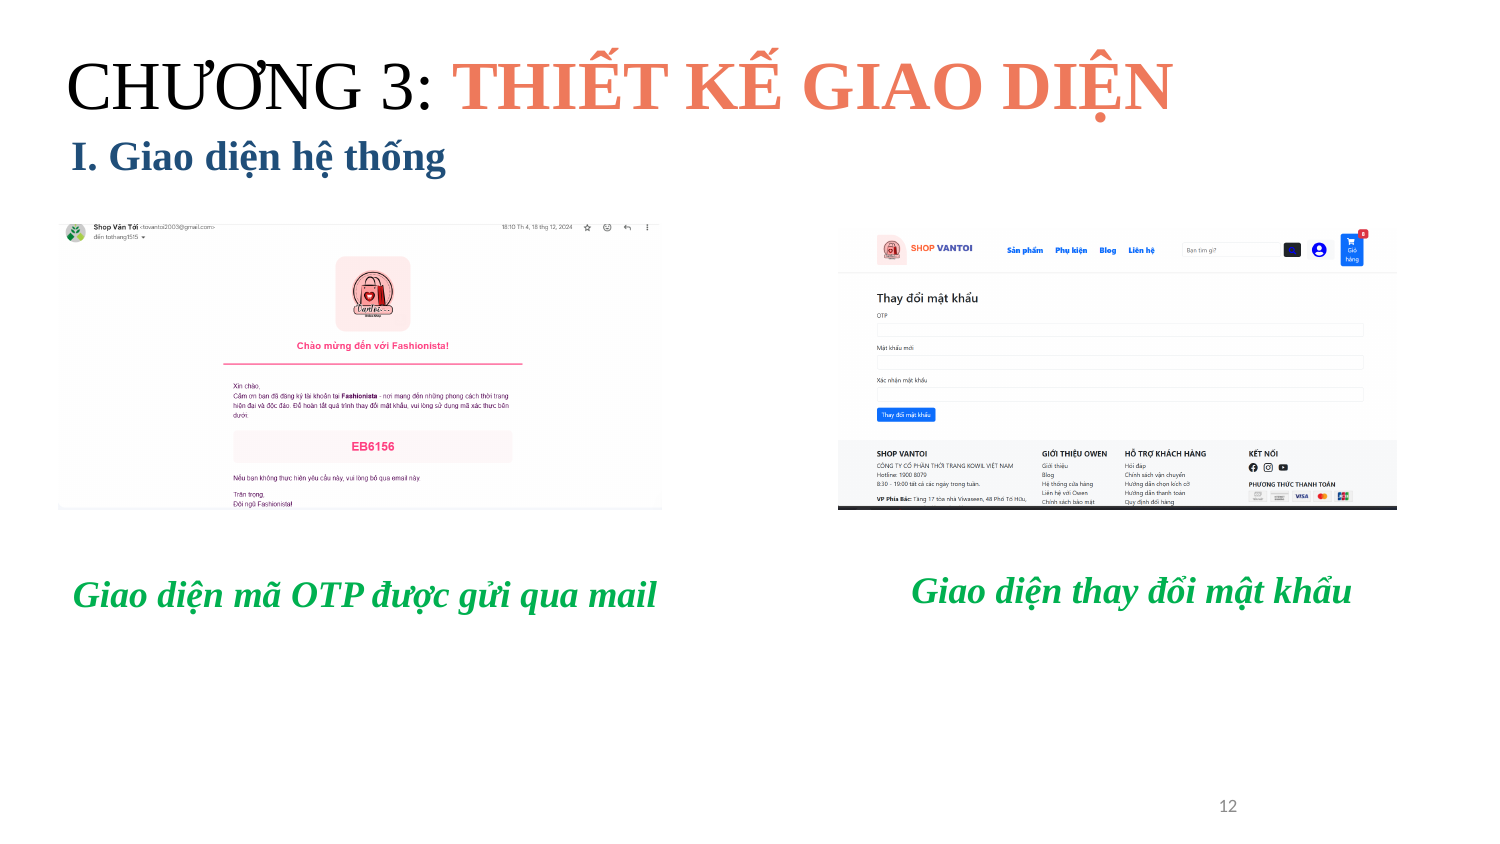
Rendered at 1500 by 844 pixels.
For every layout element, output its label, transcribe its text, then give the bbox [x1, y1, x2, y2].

text_box Giao diện mã OTP được gửi qua mail [58, 562, 705, 622]
slide_number 12 [1059, 782, 1397, 827]
picture [58, 223, 662, 510]
text_box I. Giao diện hệ thống [56, 128, 1454, 181]
picture [838, 228, 1397, 510]
title CHƯƠNG 3: THIẾT KẾ GIAO DIỆN [51, 35, 1449, 136]
text_box Giao diện thay đổi mật khẩu [896, 558, 1397, 618]
